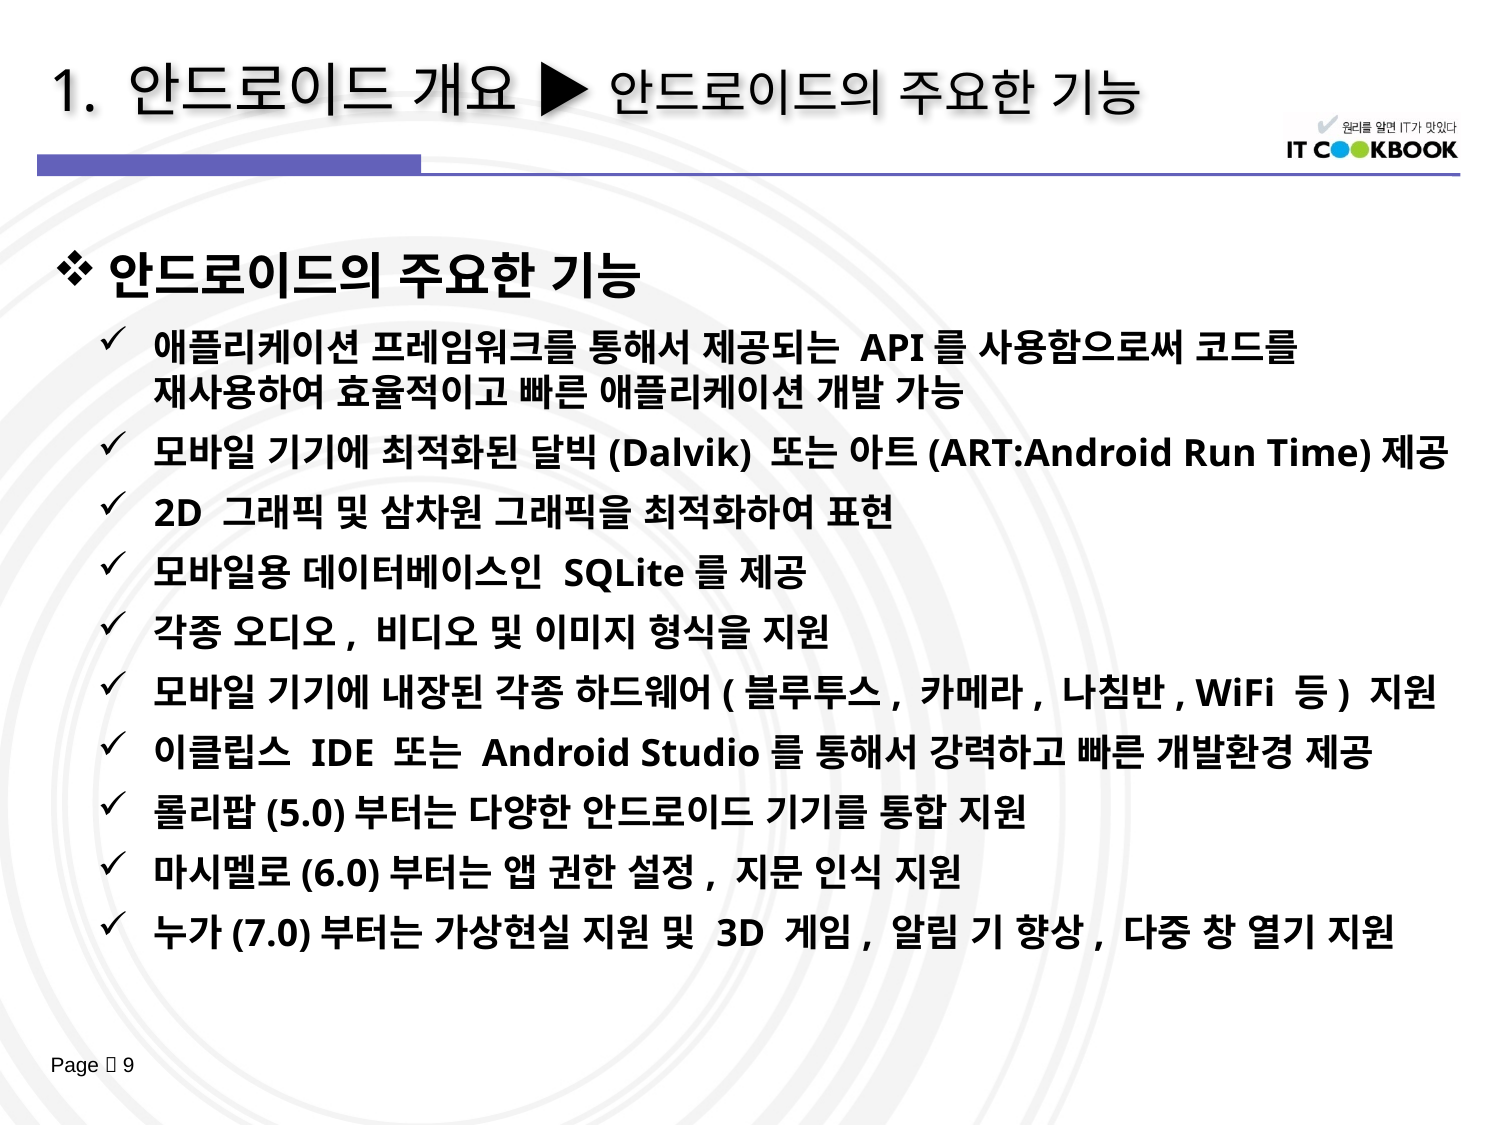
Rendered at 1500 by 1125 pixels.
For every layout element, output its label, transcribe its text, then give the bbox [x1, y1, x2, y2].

title 1. 안드로이드 개요 ▶ 안드로이드의 주요한 기능 [48, 53, 1448, 161]
list 안드로이드의 주요한 기능 애플리케이션 프레임워크를 통해서 제공되는 API를 사용함으로써 코드를 재사용하여 효율적이고 빠른 애플리케이션 개발 가능 모바일 기기에 최적화된 달빅(Dalvik) 또는 아트(ART:Android Run Time)제공 2D 그래픽 및 삼차원 그래픽을 최적화하여 표현 모바일용 데이터베이스인 SQLite를 제공 각종 오디오, 비디오 및 이미지 형식을 지원 모바일 기기에 내장된 각종 하드웨어(블루투스, 카메라, 나침반, WiFi 등) 지원 이클립스 IDE 또는 Android Studio를 통해서 강력하고 빠른 개발환경 제공 롤리팝(5.0)부터는 다양한 안드로이드 기기를 통합 지원 마시멜로(6.0)부터는 앱 권한 설정, 지문 인식 지원 누가(7.0)부터는 가상현실 지원 및 3D 게임, 알림 기 향상, 다중 창 열기 지원 [8, 243, 1480, 1014]
picture [0, 35, 1500, 1125]
